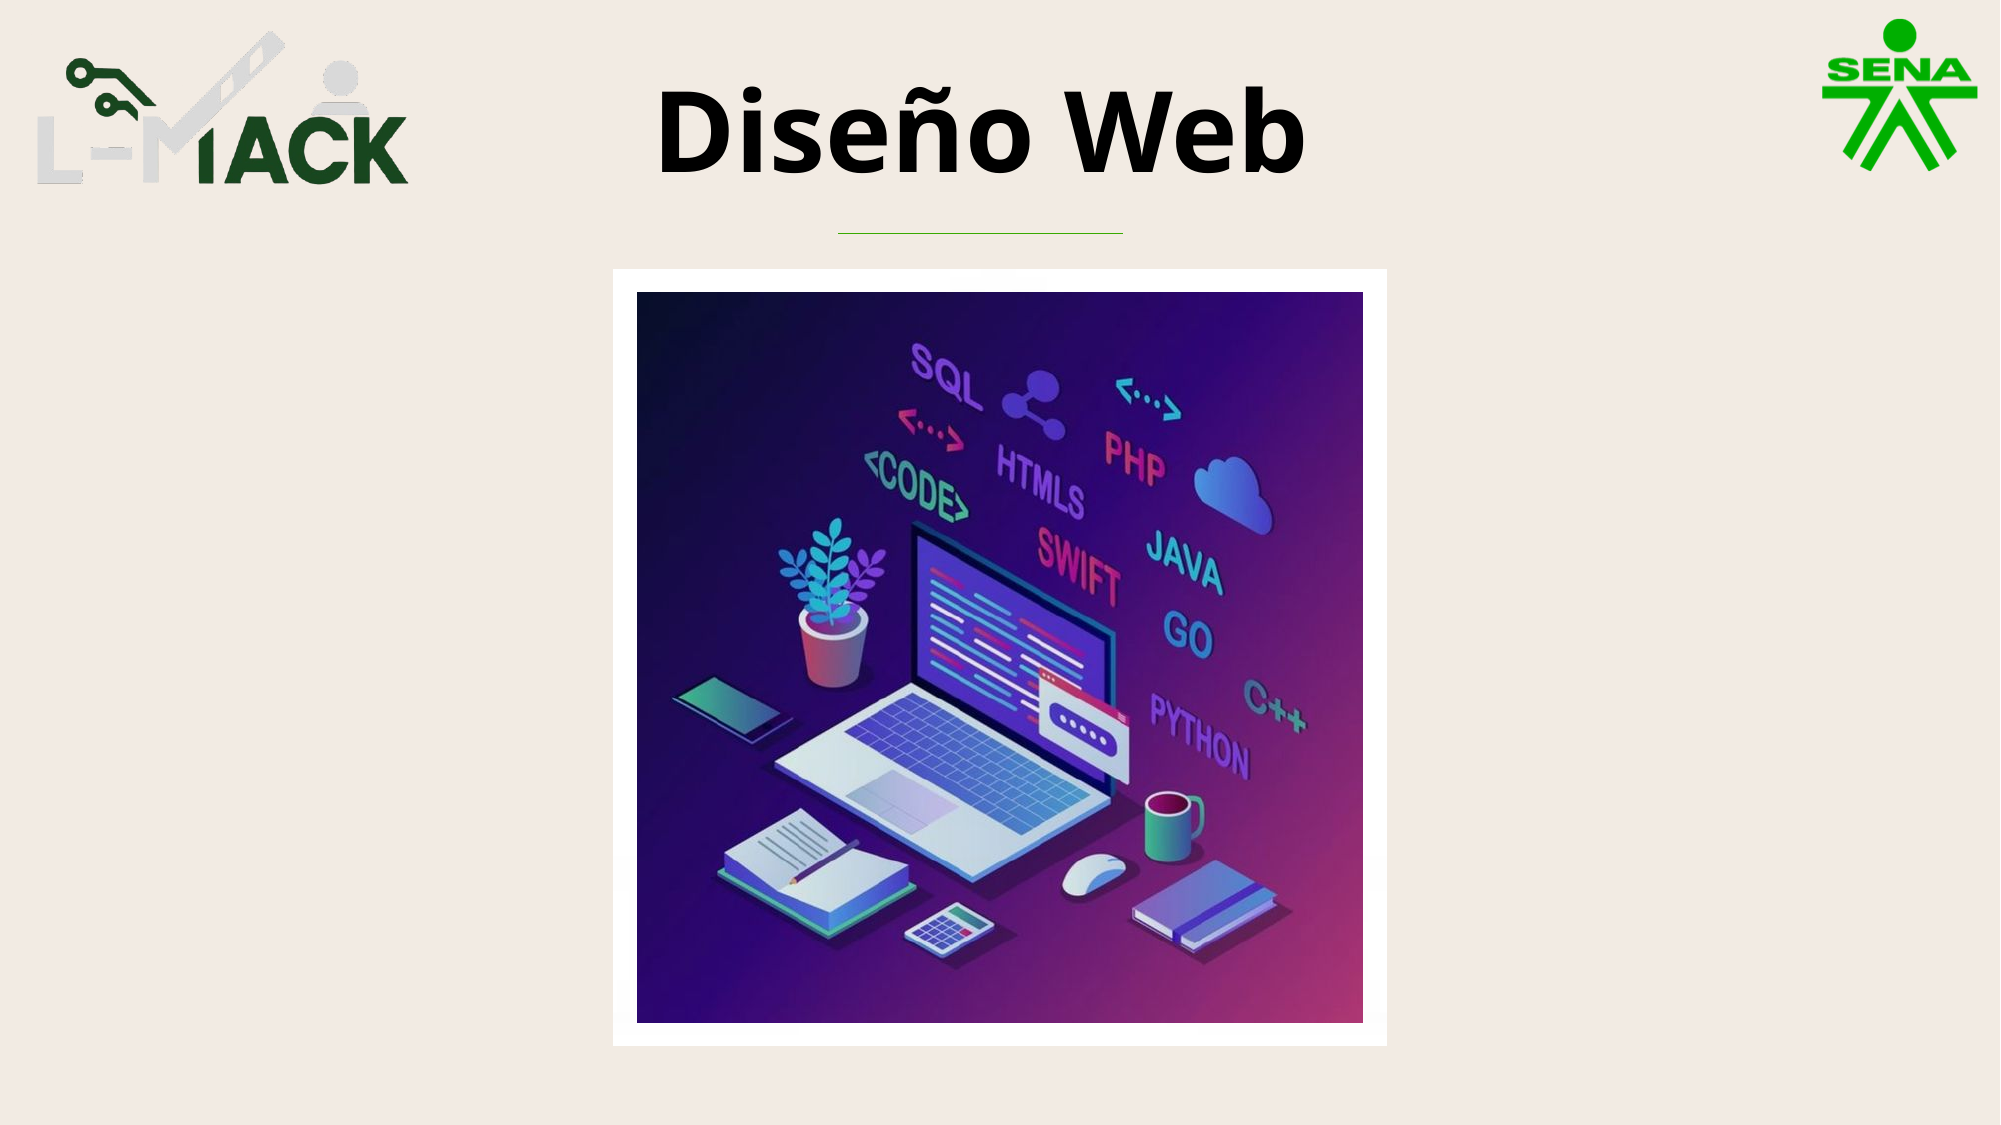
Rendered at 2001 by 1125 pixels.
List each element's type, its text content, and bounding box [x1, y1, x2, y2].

text_box Diseño Web [393, 52, 1568, 202]
picture [1821, 18, 1978, 172]
picture [613, 269, 1387, 1046]
picture [21, 18, 415, 193]
